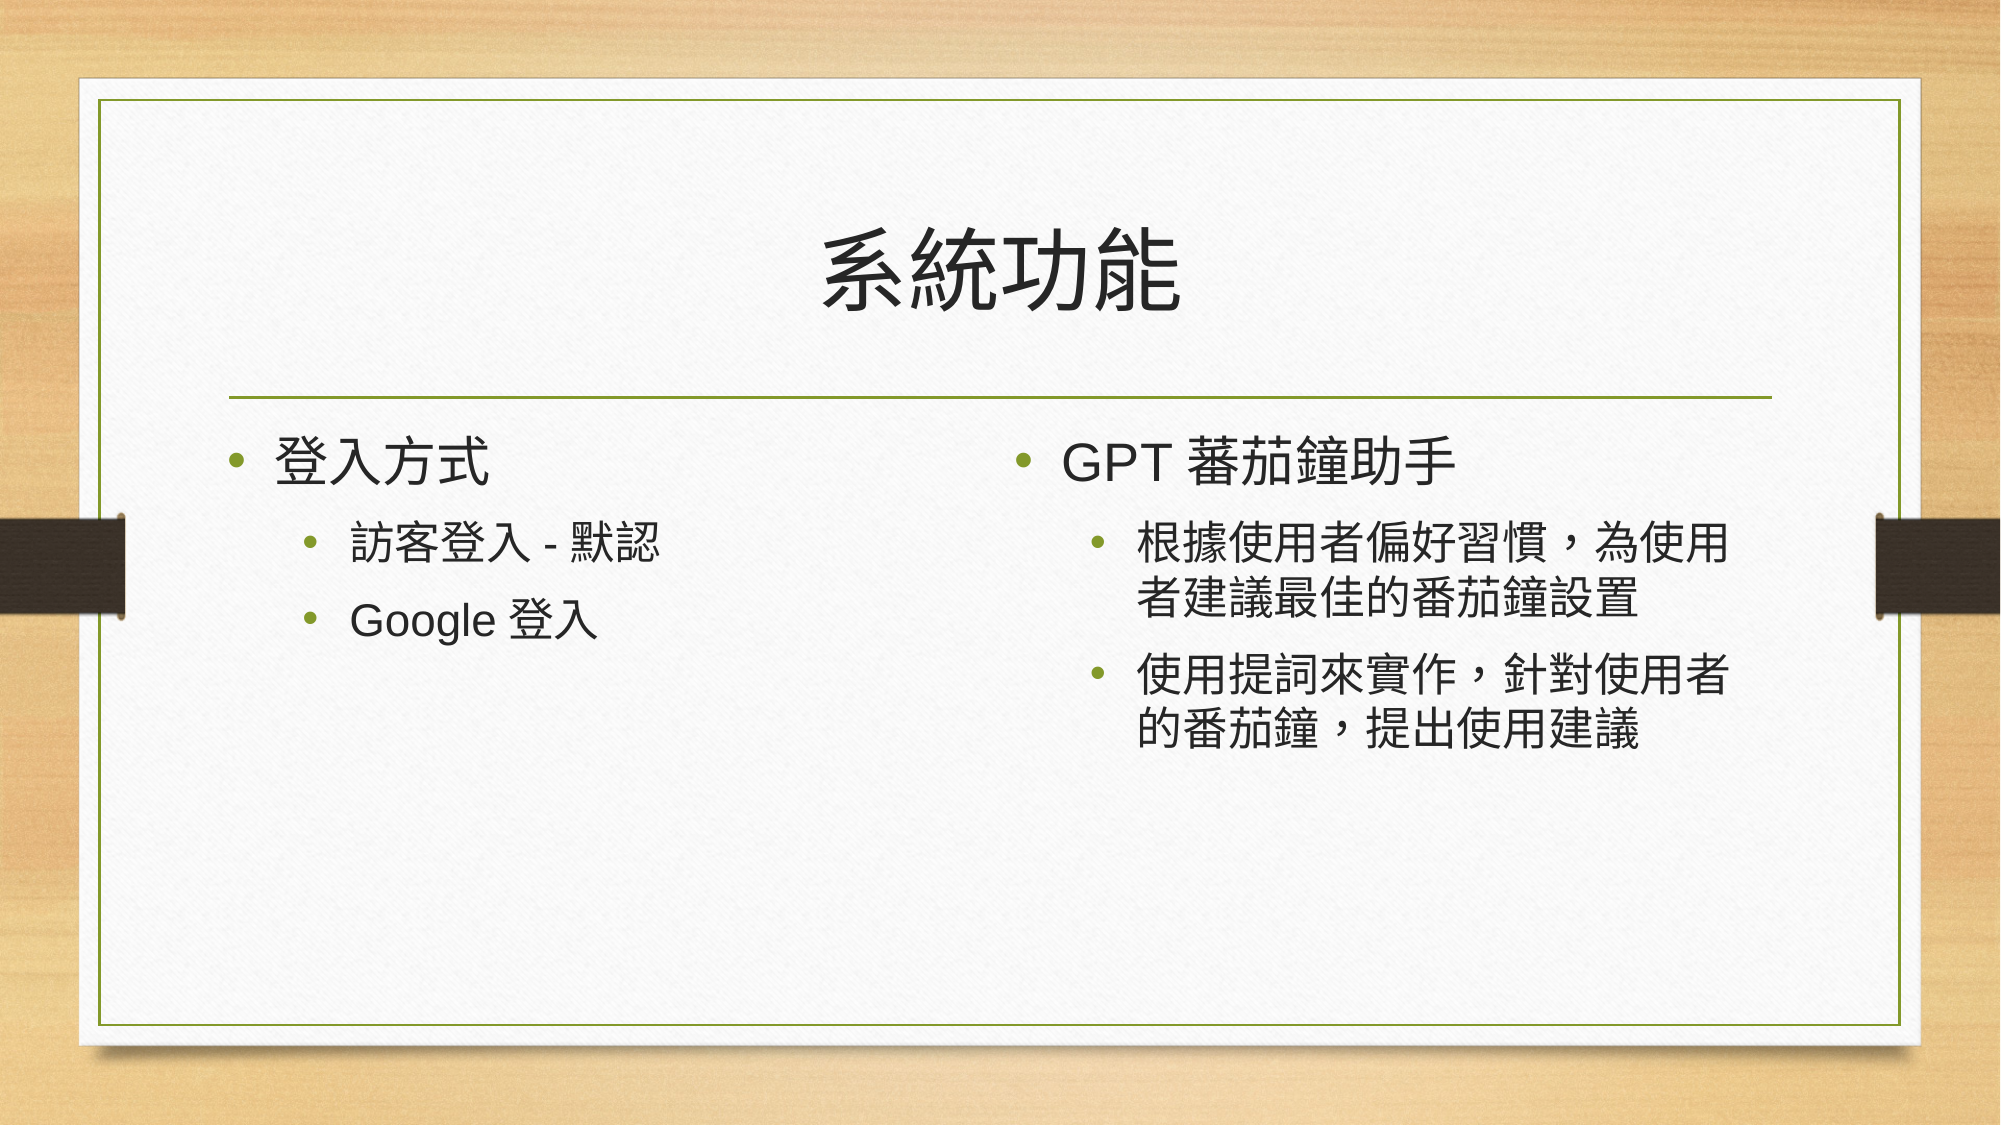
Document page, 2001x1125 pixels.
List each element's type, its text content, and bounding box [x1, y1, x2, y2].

text_box GPT蕃茄鐘助手 根據使用者偏好習慣，為使用者建議最佳的番茄鐘設置 使用提詞來實作，針對使用者的番茄鐘，提出使用建議 [999, 419, 1788, 964]
picture [0, 0, 2001, 1125]
list 登入方式 訪客登入-默認 Google登入 [212, 419, 999, 964]
title 系統功能 [212, 161, 1788, 375]
